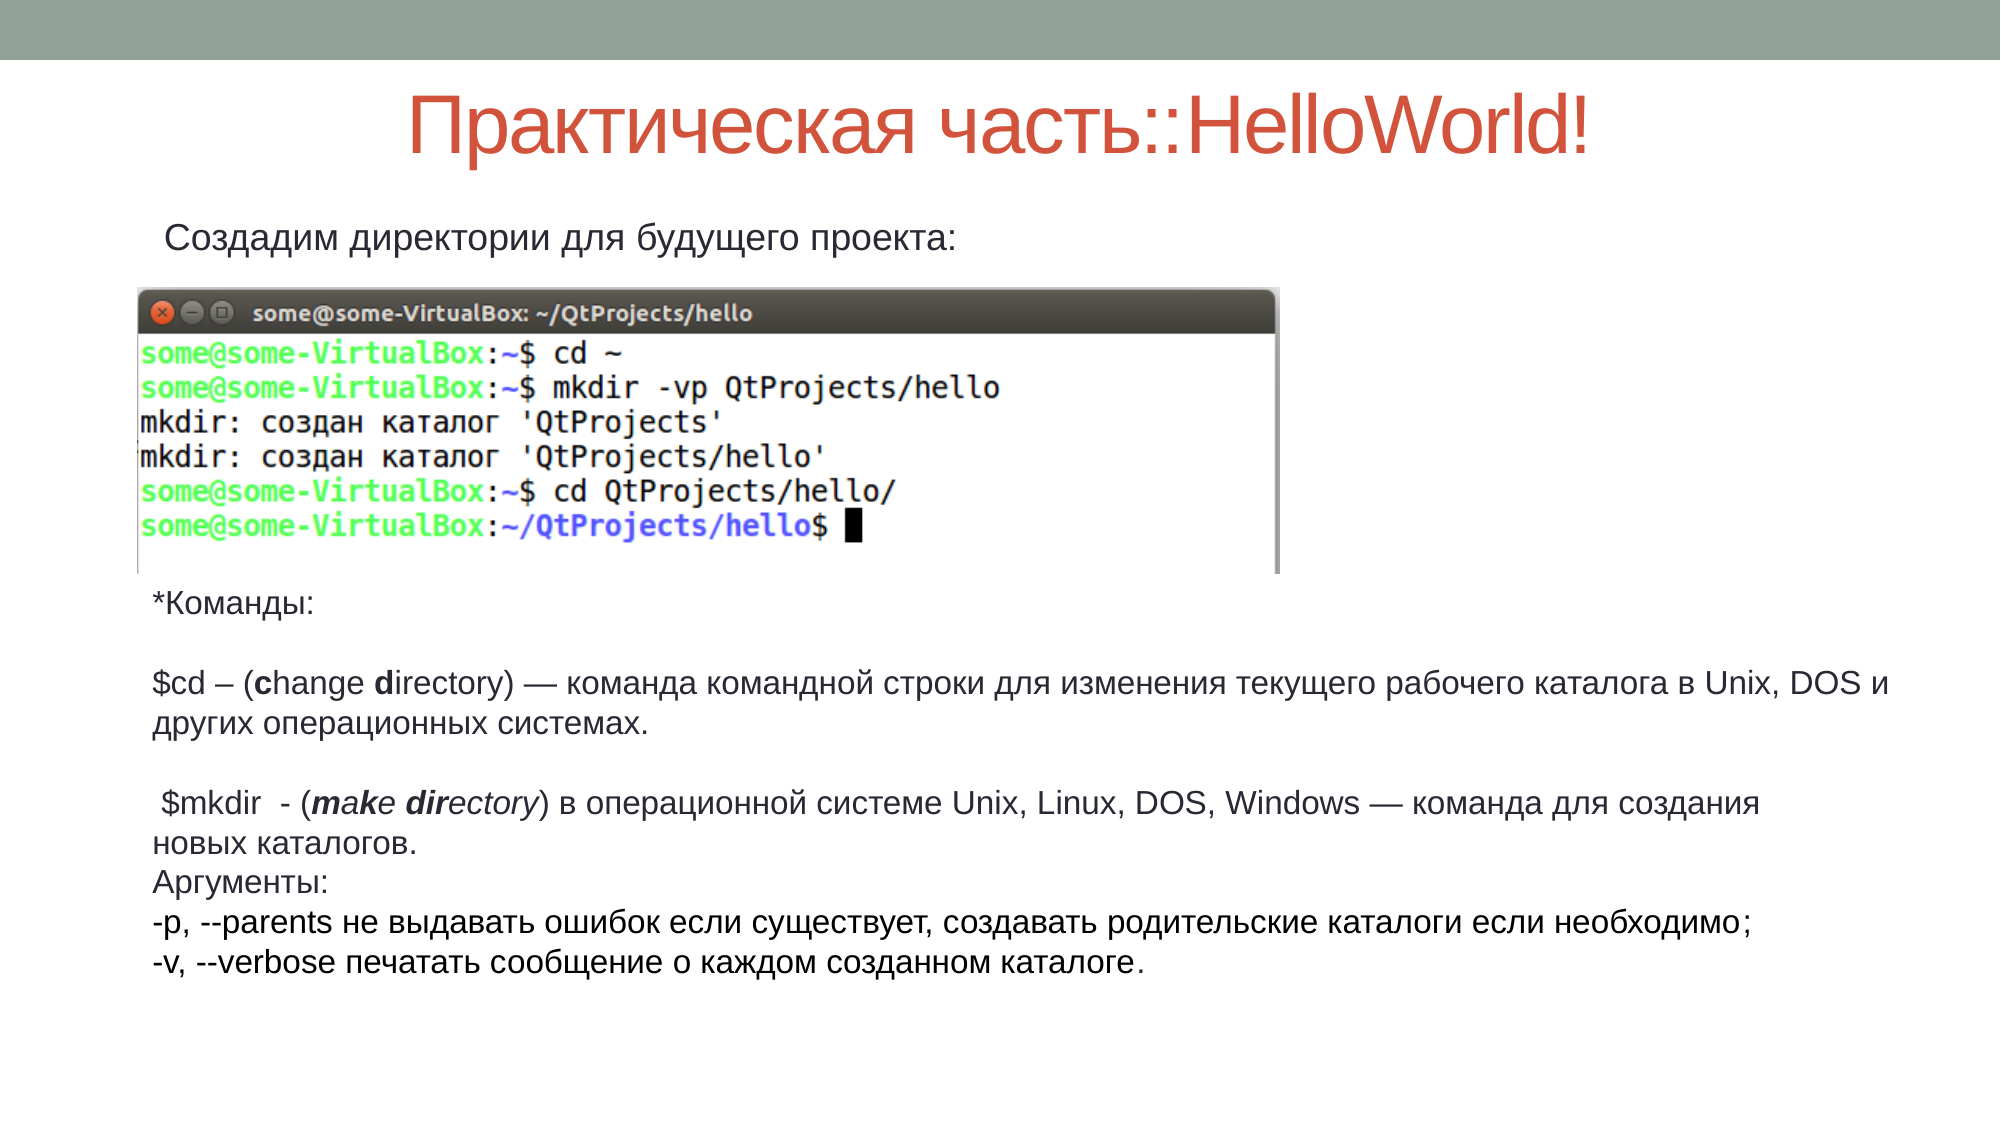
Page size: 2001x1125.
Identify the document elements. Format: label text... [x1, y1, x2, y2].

text_box Создадим директории для будущего проекта: [149, 205, 973, 266]
picture [137, 287, 1280, 574]
text_box *Команды: $cd – (change directory) — команда командной строки для изменения текущего рабочего каталога в Unix, DOS и других операционных системах. $mkdir - (make directory) в операционной системе Unix, Linux, DOS, Windows — команда для создания новых каталогов. Аргументы: -p, --parents не выдавать ошибок если существует, создавать родительские каталоги если необходимо; -v, --verbose печатать сообщение о каждом созданном каталоге. [137, 573, 1978, 988]
title Практическая часть::HelloWorld! [137, 59, 1863, 182]
